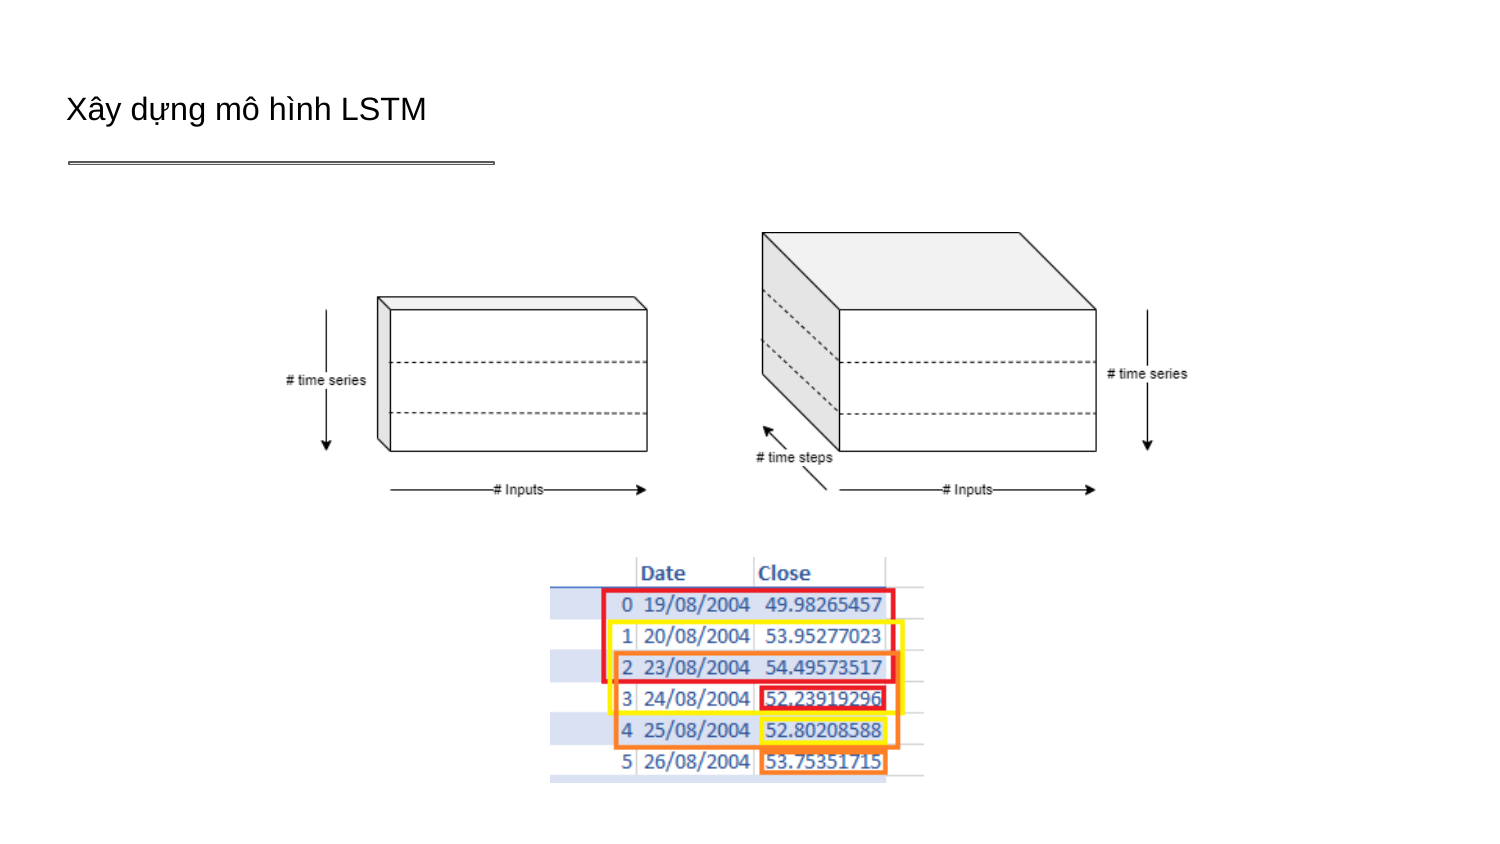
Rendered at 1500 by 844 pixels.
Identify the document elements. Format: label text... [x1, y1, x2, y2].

picture [550, 557, 924, 783]
text_box [69, 161, 494, 165]
picture [286, 232, 1188, 502]
title Xây dựng mô hình LSTM [51, 72, 1449, 167]
